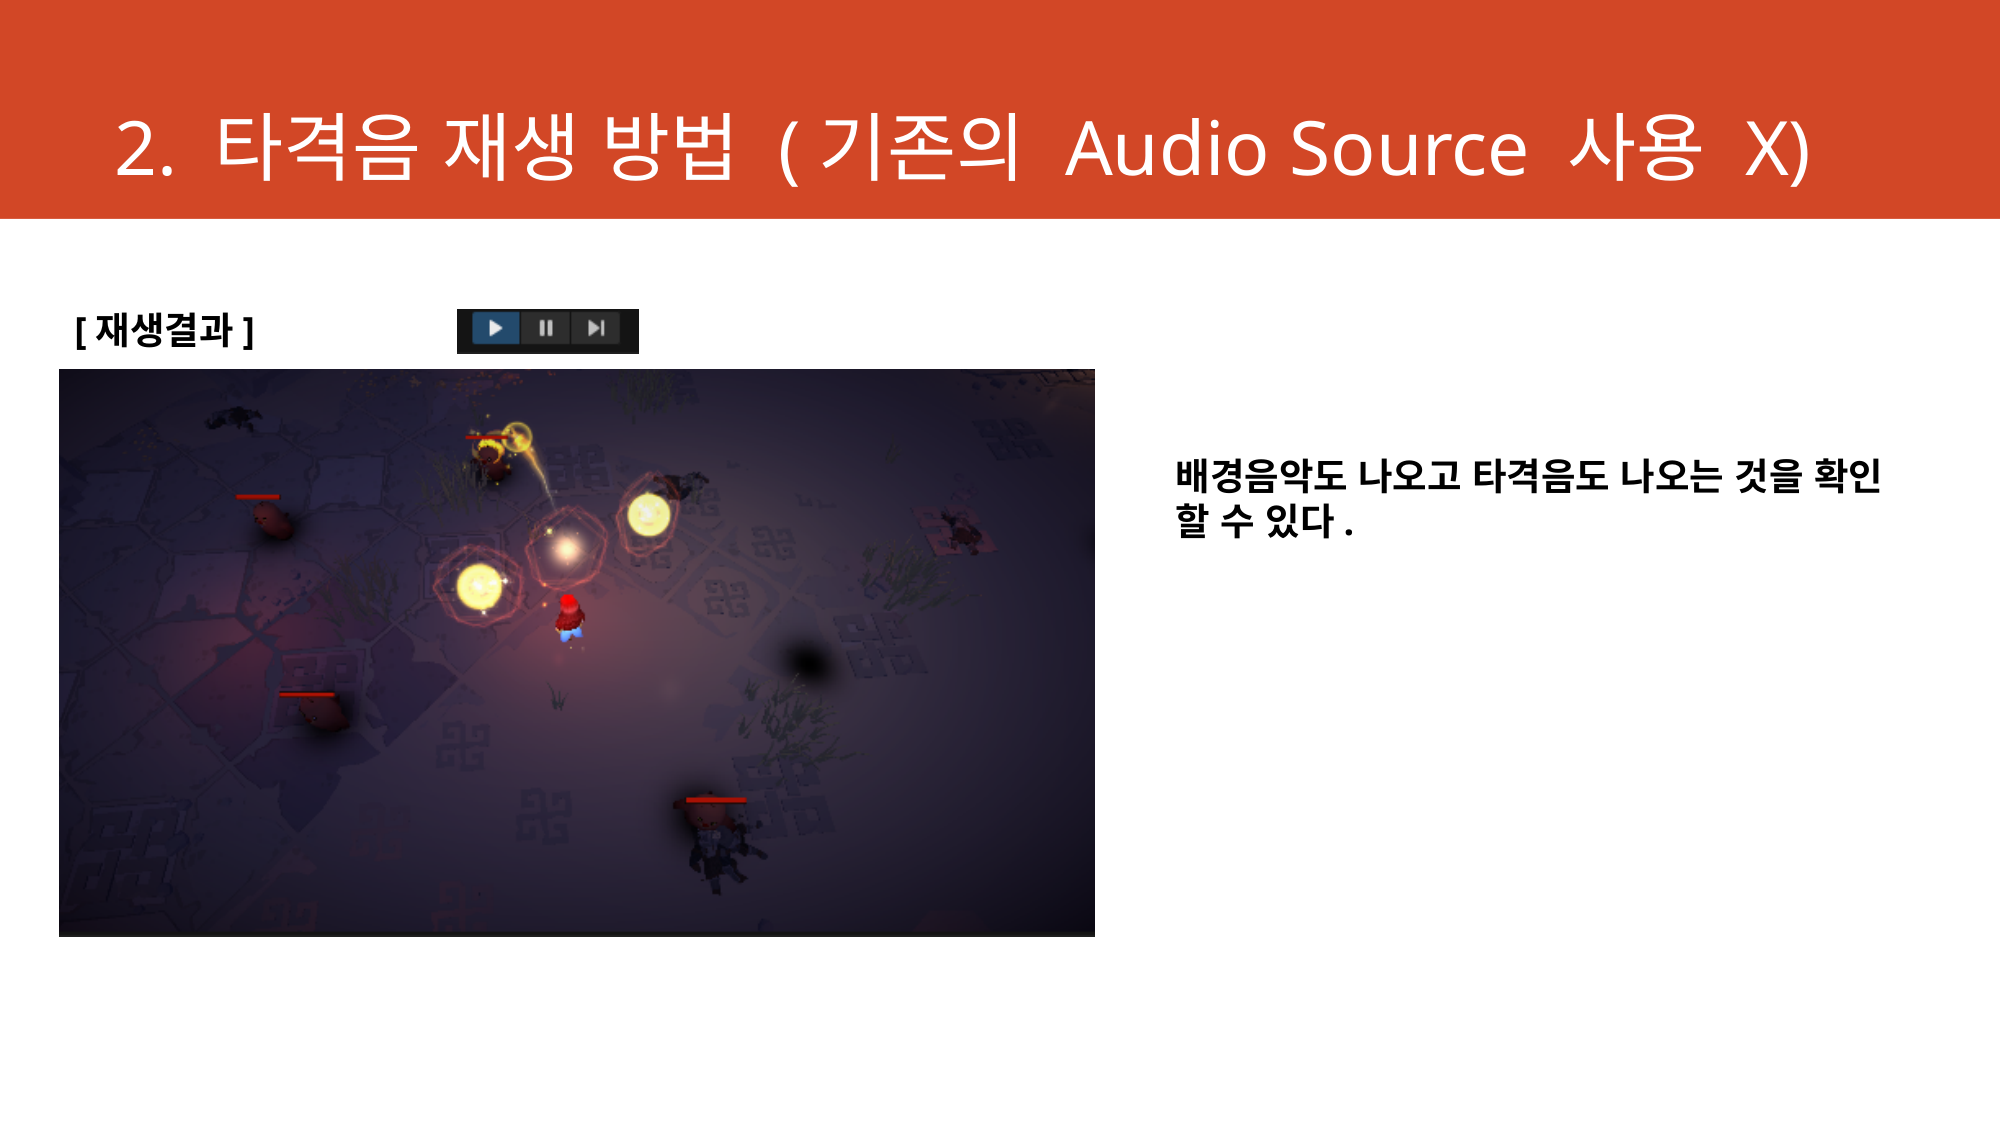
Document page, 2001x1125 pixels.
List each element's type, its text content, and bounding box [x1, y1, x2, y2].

text_box [재생결과] [59, 299, 963, 360]
picture [457, 309, 640, 354]
title 2. 타격음 재생 방법 (기존의 Audio Source 사용 X) [99, 0, 1863, 199]
text_box 배경음악도 나오고 타격음도 나오는 것을 확인 할 수 있다. [1160, 445, 1925, 551]
picture [59, 369, 1095, 937]
